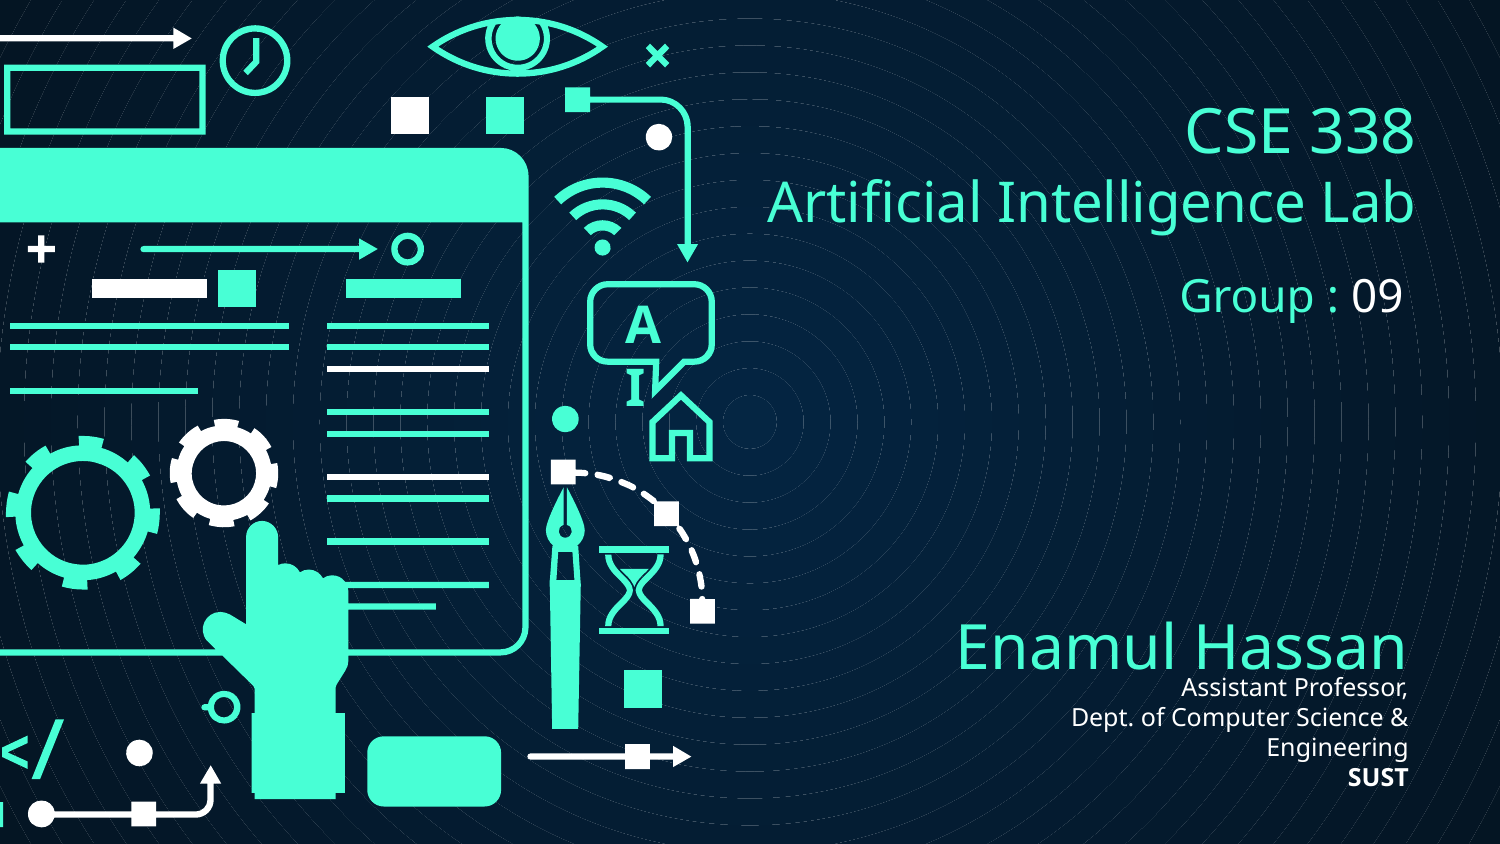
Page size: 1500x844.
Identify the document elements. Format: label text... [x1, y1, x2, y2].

text_box [618, 478, 637, 491]
text_box [327, 495, 489, 502]
text_box [565, 87, 699, 263]
text_box [126, 739, 153, 767]
title Enamul Hassan [910, 597, 1424, 656]
text_box [219, 25, 291, 97]
text_box [645, 123, 673, 151]
text_box [327, 430, 489, 437]
text_box [243, 38, 260, 76]
text_box [0, 147, 529, 800]
text_box [327, 538, 489, 545]
text_box [27, 765, 222, 828]
text_box [5, 435, 160, 590]
text_box [327, 344, 489, 351]
text_box [345, 279, 461, 298]
text_box [9, 387, 198, 394]
text_box [550, 459, 589, 485]
text_box [27, 235, 55, 263]
text_box [327, 365, 489, 373]
text_box [0, 27, 192, 49]
text_box [327, 473, 489, 481]
title CSE 338 Artificial Intelligence Lab [726, 46, 1432, 249]
text_box [391, 96, 430, 135]
text_box [527, 744, 692, 770]
text_box [688, 547, 700, 566]
text_box [169, 418, 279, 528]
text_box [427, 16, 608, 77]
text_box [4, 64, 206, 135]
text_box [619, 568, 649, 588]
text_box [391, 232, 424, 266]
text_box [91, 279, 207, 298]
text_box [569, 199, 636, 221]
text_box [9, 322, 290, 329]
text_box [367, 736, 502, 807]
text_box [218, 269, 257, 308]
text_box [696, 571, 705, 590]
text_box [594, 471, 613, 482]
text_box [587, 281, 610, 365]
text_box [693, 281, 715, 365]
subtitle Assistant Professor, Dept. of Computer Science & Engineering SUST [910, 656, 1424, 756]
text_box [583, 220, 622, 236]
text_box [201, 690, 241, 724]
text_box [594, 239, 611, 256]
text_box [645, 43, 670, 68]
text_box [605, 554, 633, 627]
text_box [598, 546, 670, 553]
text_box [2, 735, 28, 769]
text_box [545, 487, 585, 729]
text_box [140, 238, 378, 260]
text_box [327, 409, 489, 416]
text_box [486, 96, 524, 135]
title Group : 09 [967, 240, 1419, 337]
text_box [640, 490, 689, 543]
text_box [0, 802, 4, 828]
text_box [623, 670, 662, 709]
text_box [9, 344, 290, 351]
text_box [31, 719, 65, 780]
text_box [635, 554, 664, 627]
text_box [649, 402, 713, 462]
text_box [598, 628, 670, 635]
text_box [554, 177, 651, 205]
text_box [327, 322, 489, 329]
text_box AI [610, 276, 693, 432]
text_box [690, 595, 715, 624]
text_box [552, 405, 579, 433]
